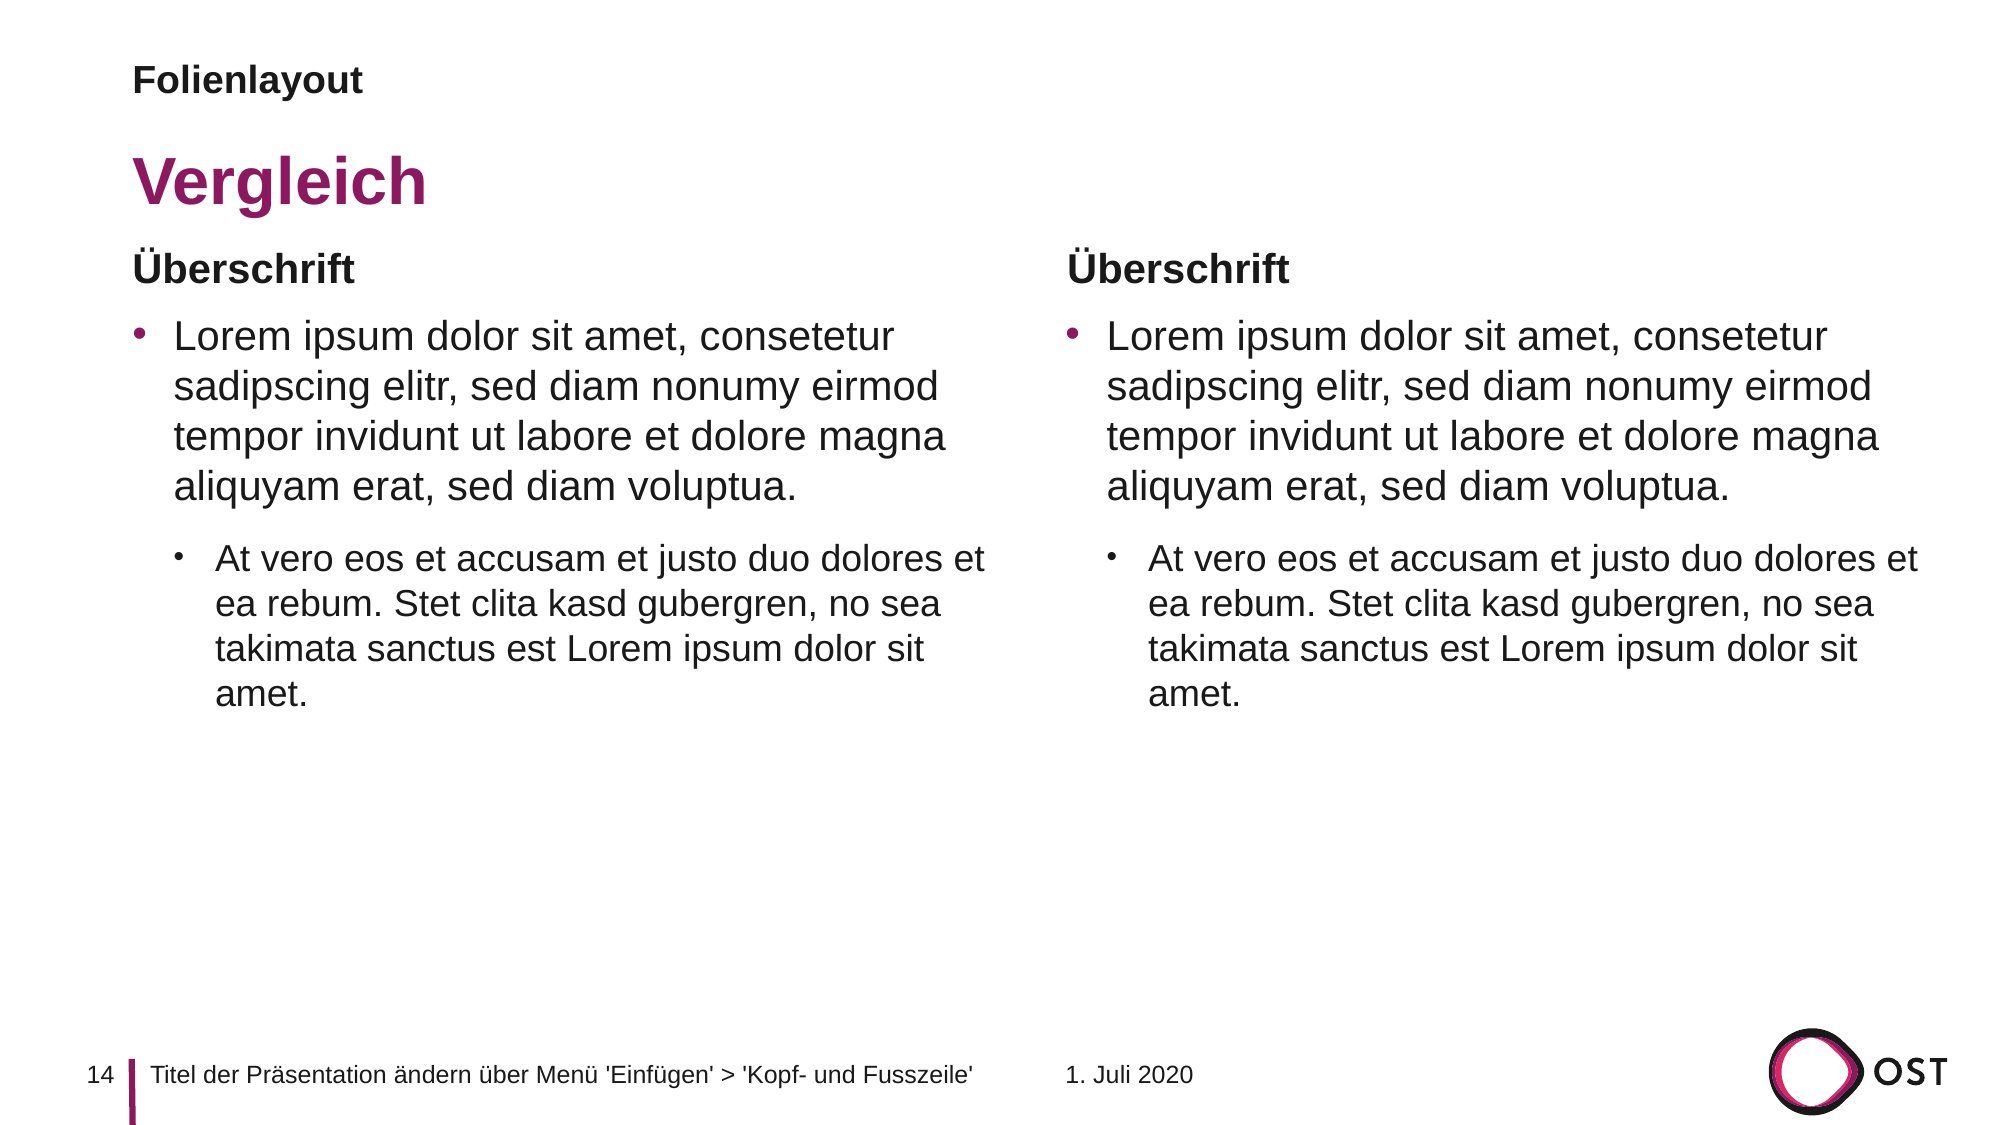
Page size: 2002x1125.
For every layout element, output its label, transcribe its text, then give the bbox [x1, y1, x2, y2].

list Überschrift [132, 237, 1013, 297]
slide_number 14 [44, 1058, 133, 1088]
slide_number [1065, 1058, 1620, 1088]
list Lorem ipsum dolor sit amet, consetetur sadipscing elitr, sed diam nonumy eirmod tempor invidunt ut labore et dolore magna aliquyam erat, sed diam voluptua. At vero eos et accusam et justo duo dolores et ea rebum. Stet clita kasd gubergren, no sea takimata sanctus est Lorem ipsum dolor sit amet. [132, 308, 1013, 1018]
footer Titel der Präsentation ändern über Menü 'Einfügen' > 'Kopf- und Fusszeile' [132, 1058, 1013, 1114]
title Vergleich [132, 113, 1946, 226]
list Lorem ipsum dolor sit amet, consetetur sadipscing elitr, sed diam nonumy eirmod tempor invidunt ut labore et dolore magna aliquyam erat, sed diam voluptua. At vero eos et accusam et justo duo dolores et ea rebum. Stet clita kasd gubergren, no sea takimata sanctus est Lorem ipsum dolor sit amet. [1065, 308, 1946, 1018]
list Folienlayout [132, 54, 1946, 102]
list Überschrift [1067, 237, 1946, 297]
